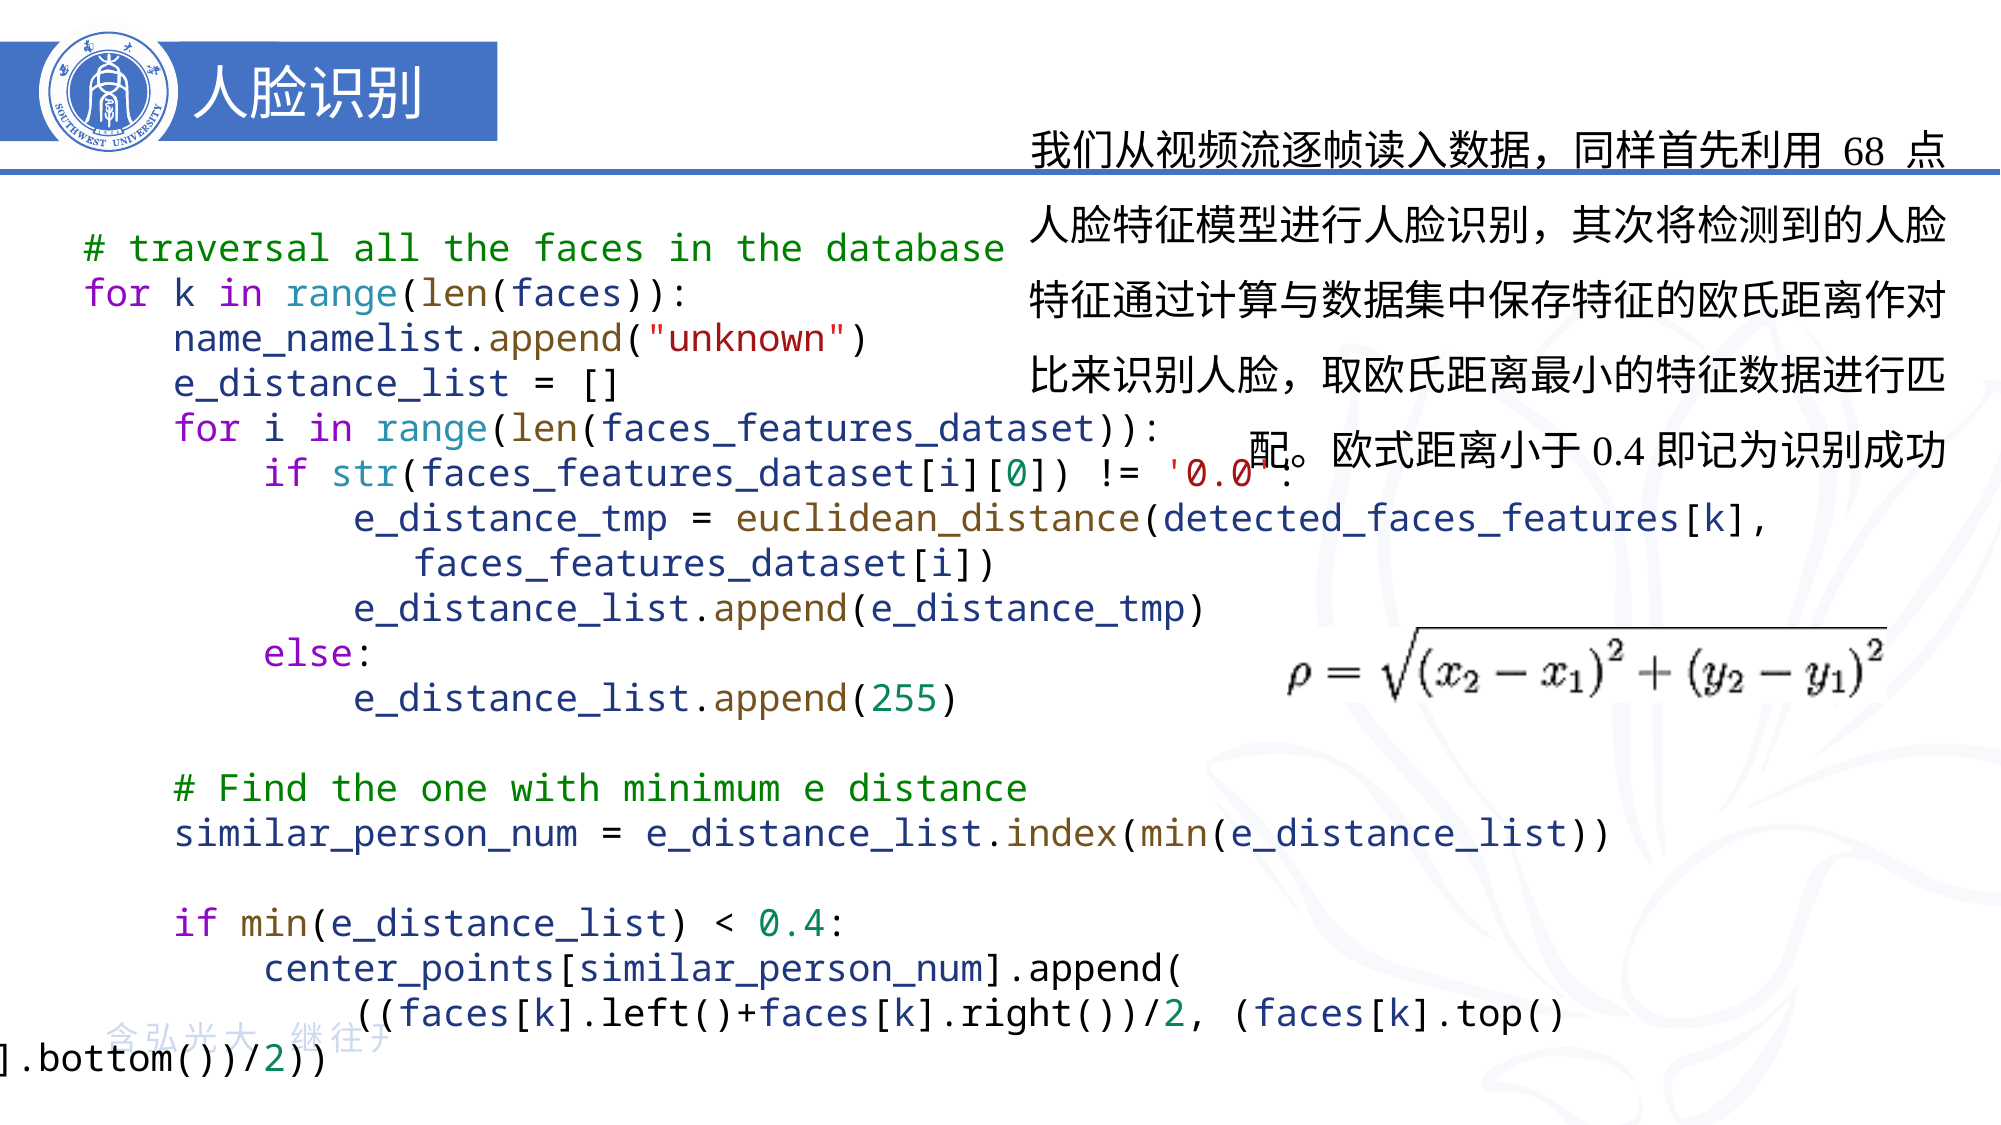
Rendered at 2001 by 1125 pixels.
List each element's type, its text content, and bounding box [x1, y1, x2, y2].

picture [1287, 627, 1887, 703]
text_box # traversal all the faces in the database for k in range(len(faces)): name_namelist.append("unknown") e_distance_list = [] for i in range(len(faces_features_dataset)): if str(faces_features_dataset[i][0]) != '0.0': e_distance_tmp = euclidean_distance(detected_faces_features[k], faces_features_dataset[i]) e_distance_list.append(e_distance_tmp) else: e_distance_list.append(255) # Find the one with minimum e distance similar_person_num = e_distance_list.index(min(e_distance_list)) if min(e_distance_list) < 0.4: center_points[similar_person_num].append( ((faces[k].left()+faces[k].right())/2, (faces[k].top()+faces[k].bottom())/2)) [0, 216, 1962, 1087]
list 人脸识别 [180, 41, 498, 141]
text_box 我们从视频流逐帧读入数据，同样首先利用 68 点人脸特征模型进行人脸识别，其次将检测到的人脸特征通过计算与数据集中保存特征的欧氏距离作对比来识别人脸，取欧氏距离最小的特征数据进行匹配。欧式距离小于0.4即记为识别成功 [999, 91, 1962, 216]
